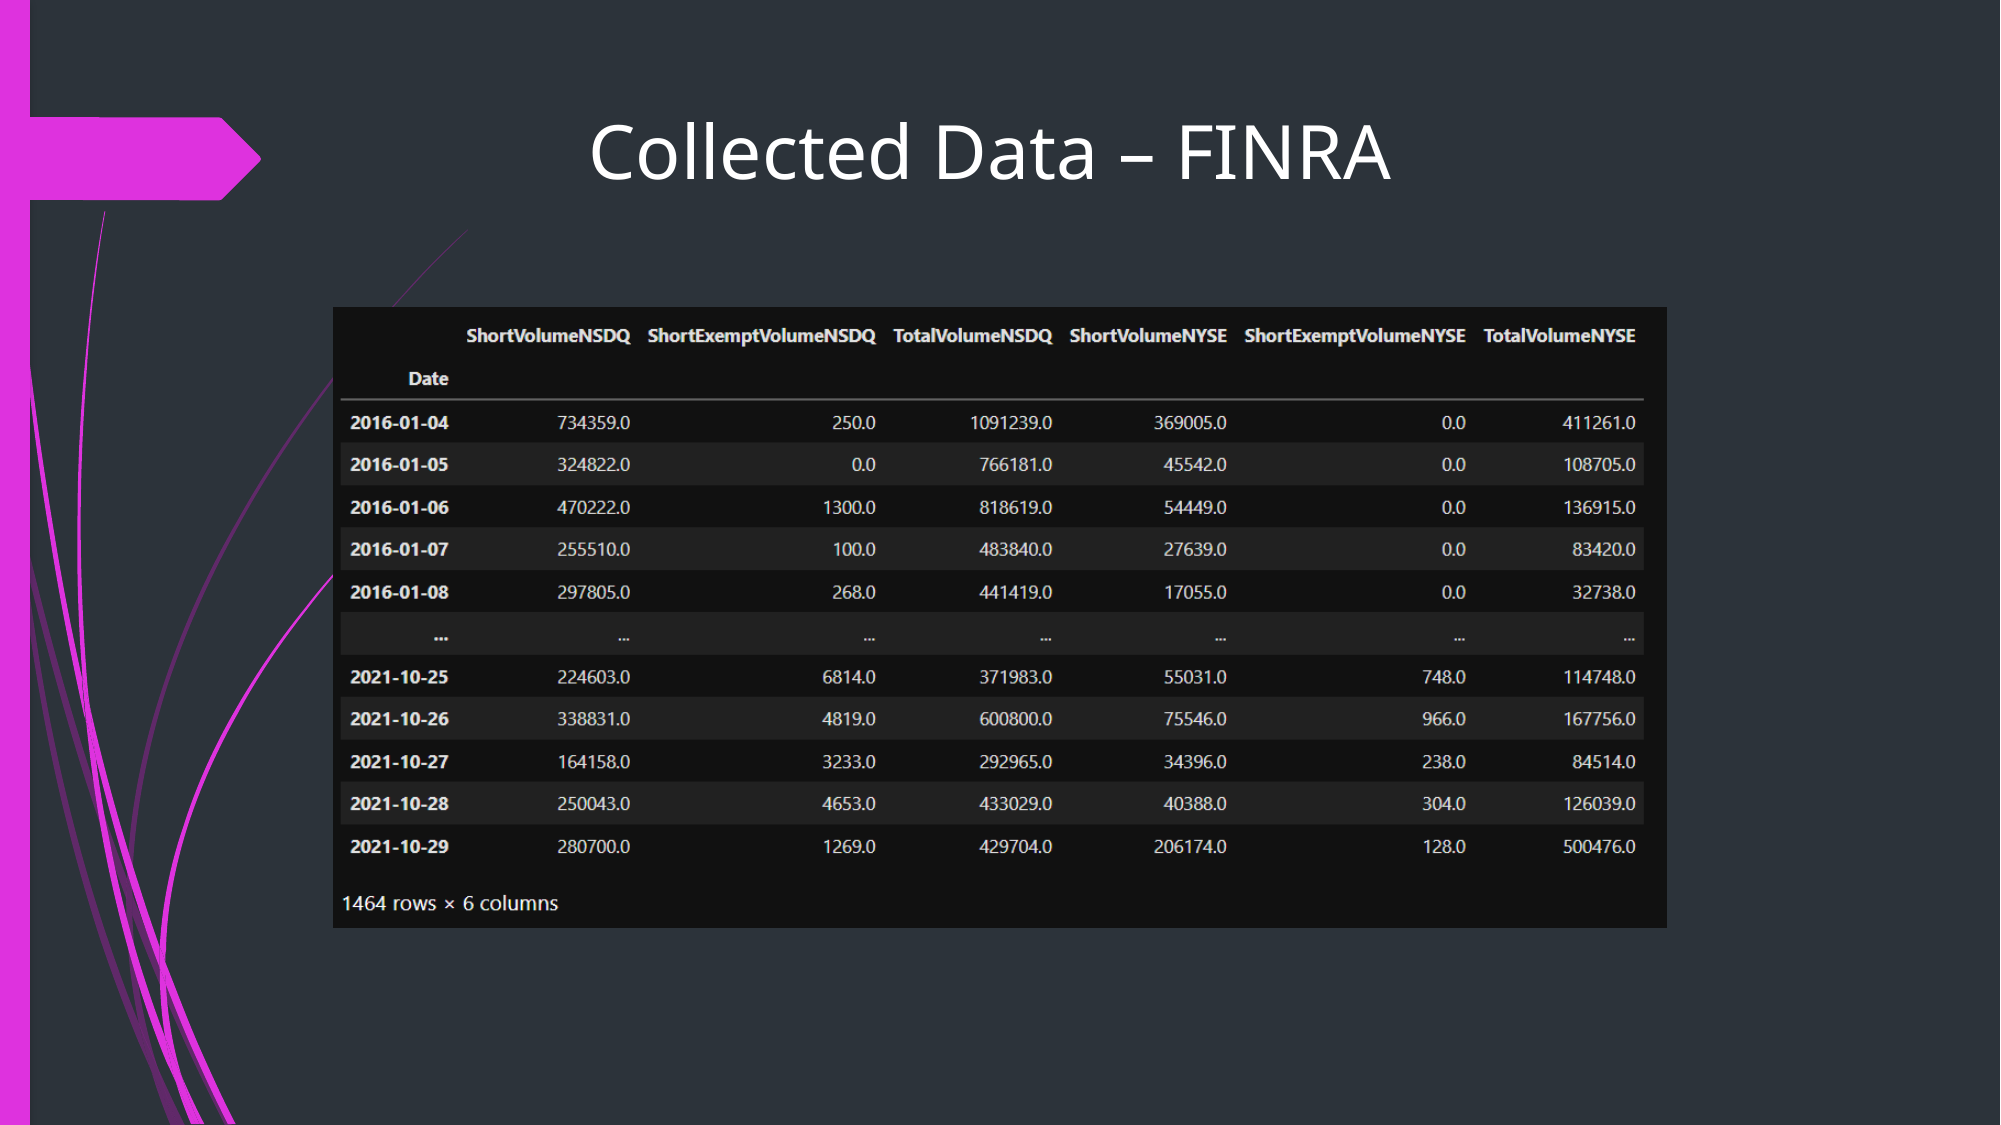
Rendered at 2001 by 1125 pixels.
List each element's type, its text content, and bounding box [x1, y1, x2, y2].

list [333, 307, 1667, 928]
title Collected Data – FINRA [269, 97, 1731, 308]
